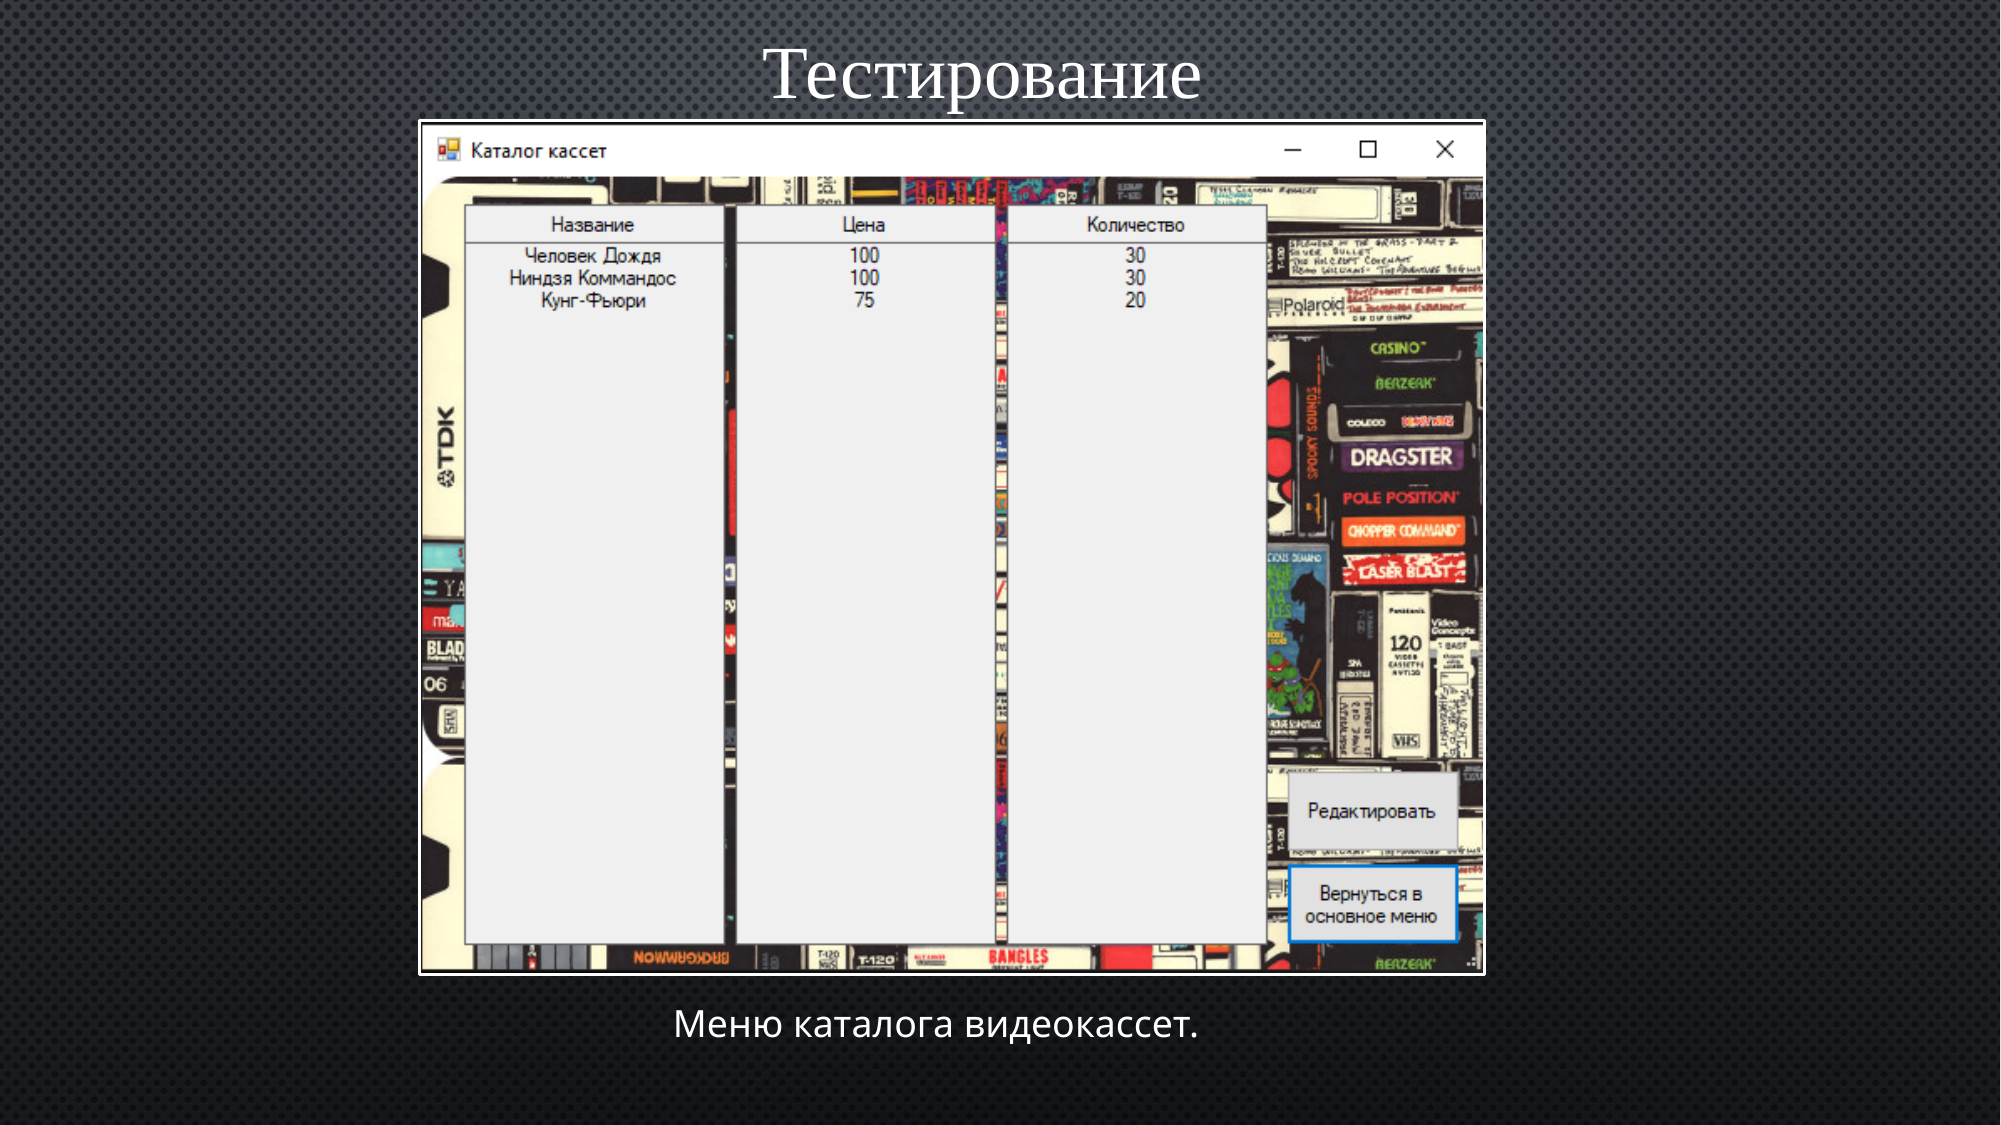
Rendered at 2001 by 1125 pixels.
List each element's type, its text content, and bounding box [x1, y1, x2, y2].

text_box Меню каталога видеокассет. [658, 992, 1247, 1053]
text_box Тестирование [747, 16, 1257, 119]
picture [420, 121, 1484, 974]
